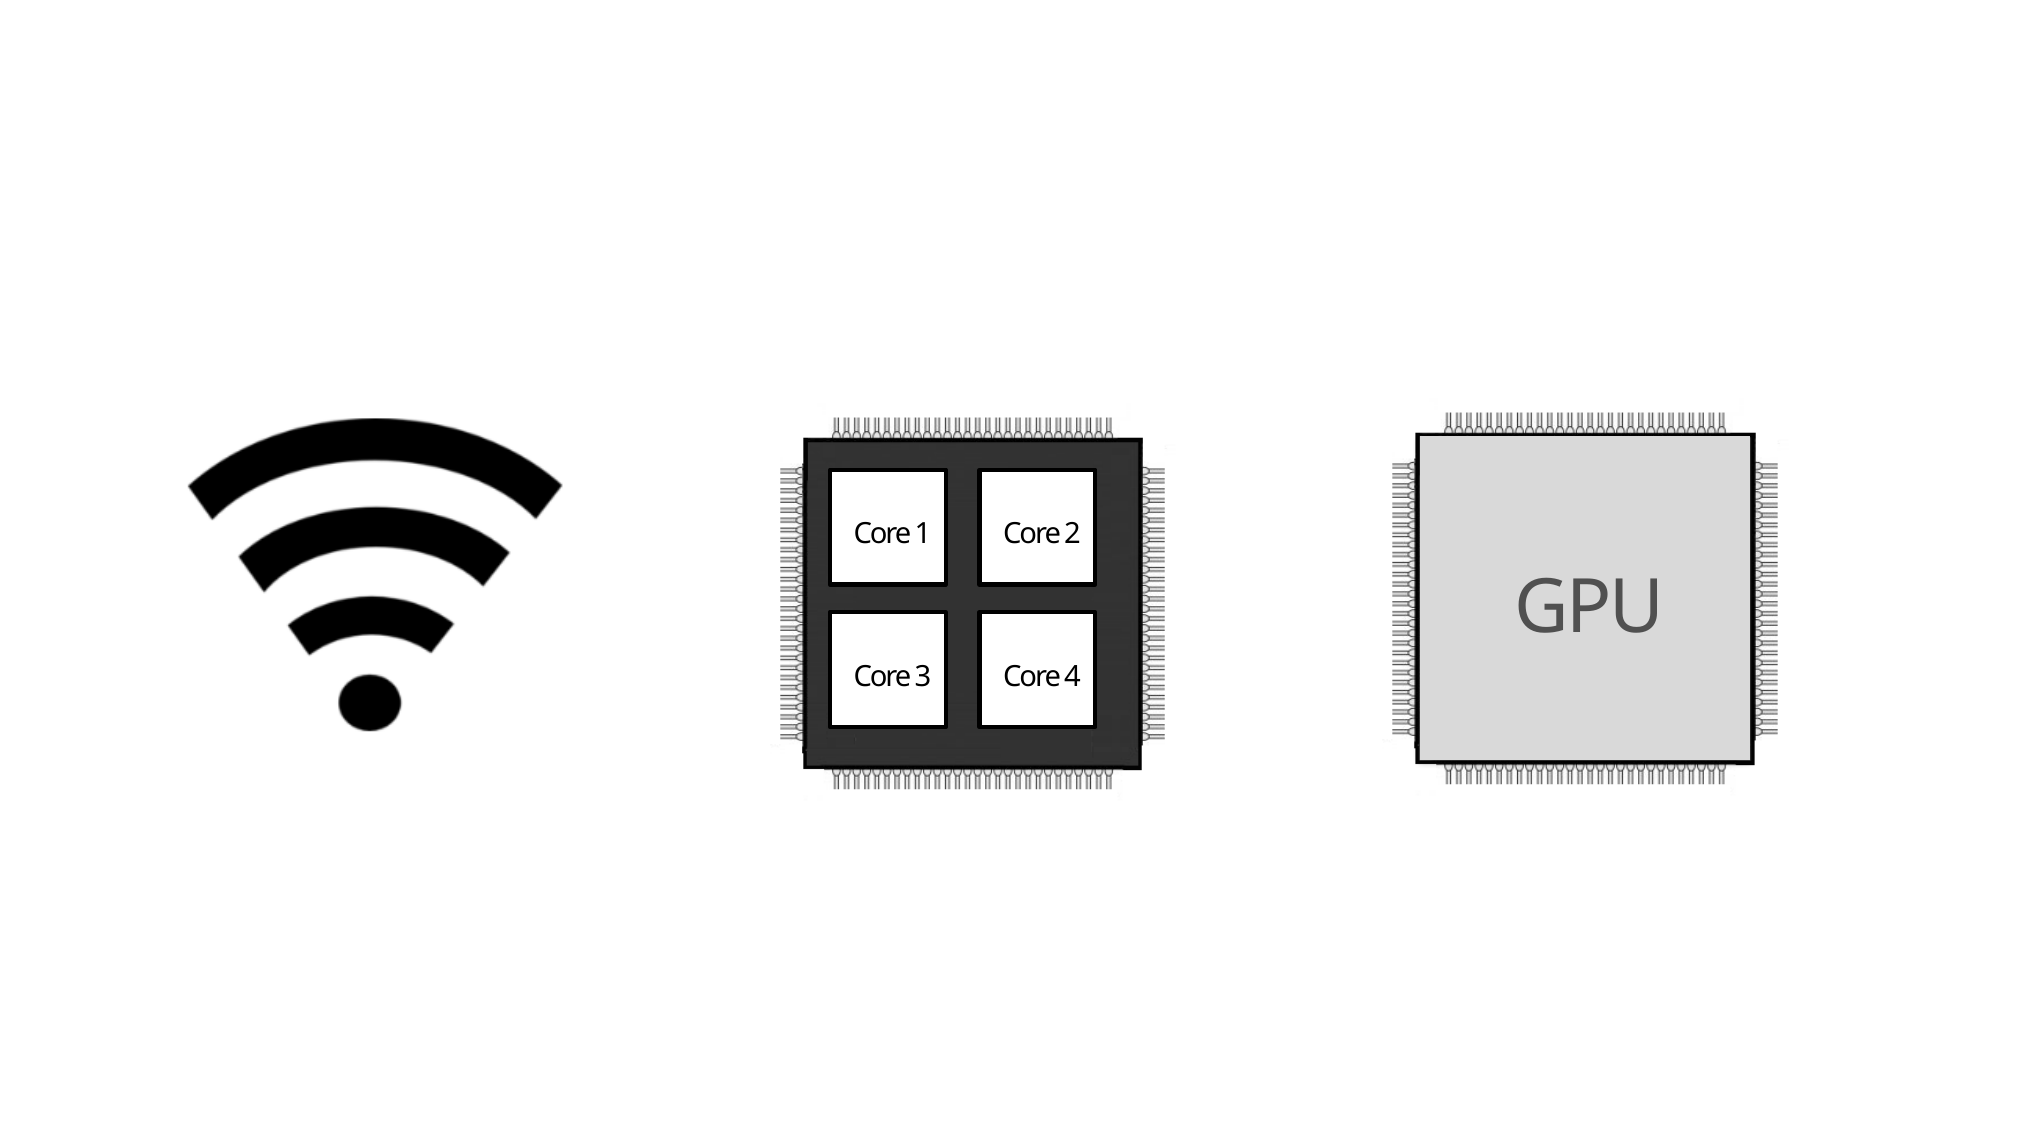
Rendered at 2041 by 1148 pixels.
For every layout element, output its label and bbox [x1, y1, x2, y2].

picture [157, 402, 597, 737]
text_box [769, 402, 1190, 806]
picture [1382, 397, 1802, 801]
